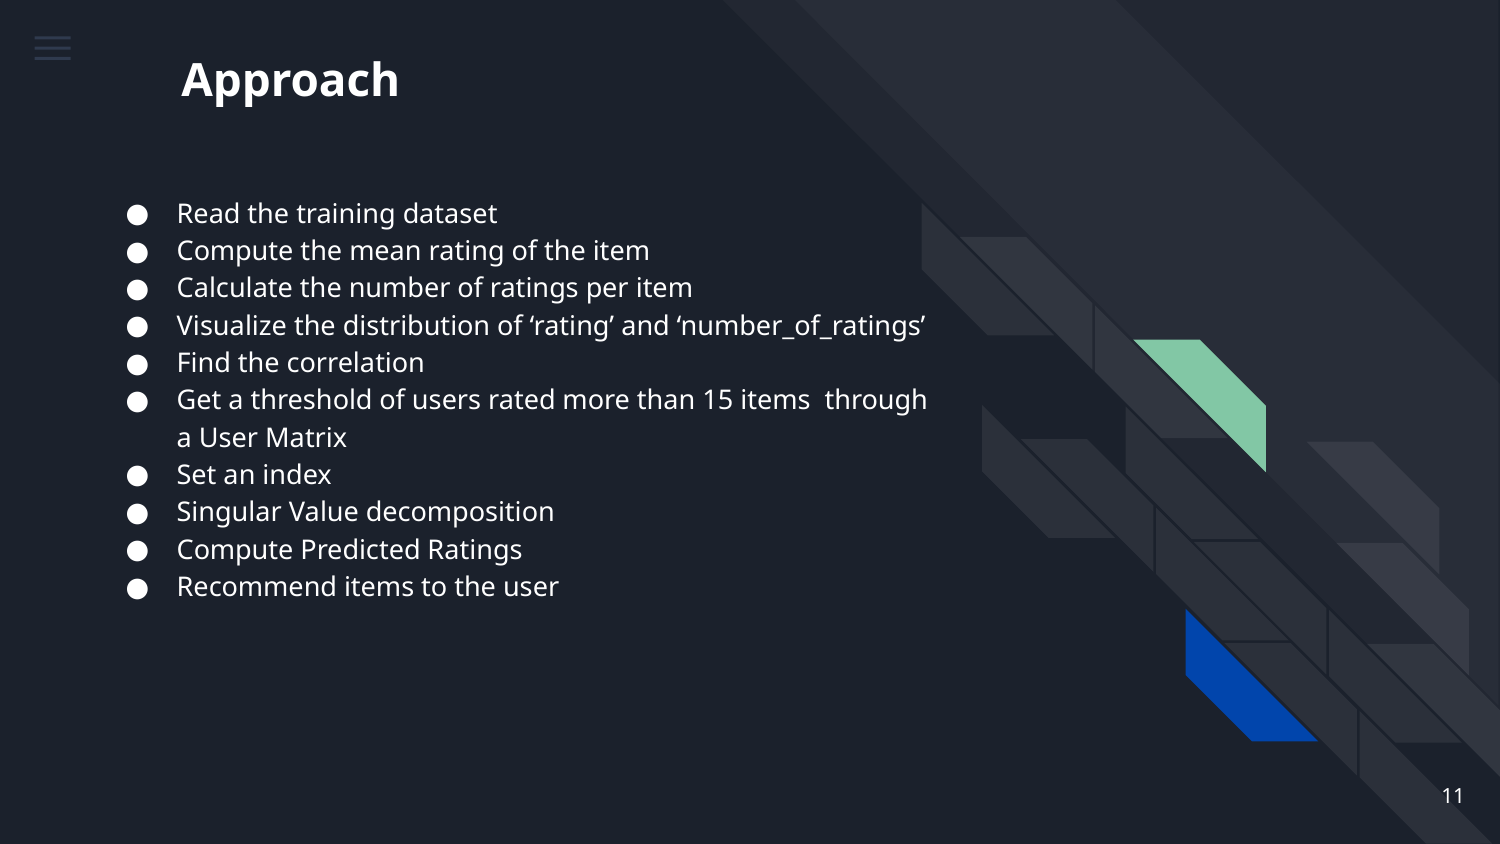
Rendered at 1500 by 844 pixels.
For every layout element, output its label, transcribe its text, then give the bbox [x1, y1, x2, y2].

list Read the training dataset Compute the mean rating of the item Calculate the number of ratings per item Visualize the distribution of ‘rating’ and ‘number_of_ratings’ Find the correlation Get a threshold of users rated more than 15 items through a User Matrix Set an index Singular Value decomposition Compute Predicted Ratings Recommend items to the user [86, 176, 951, 731]
title Approach [135, 35, 447, 135]
slide_number ‹#› [1389, 764, 1480, 830]
text_box [60, 54, 616, 772]
